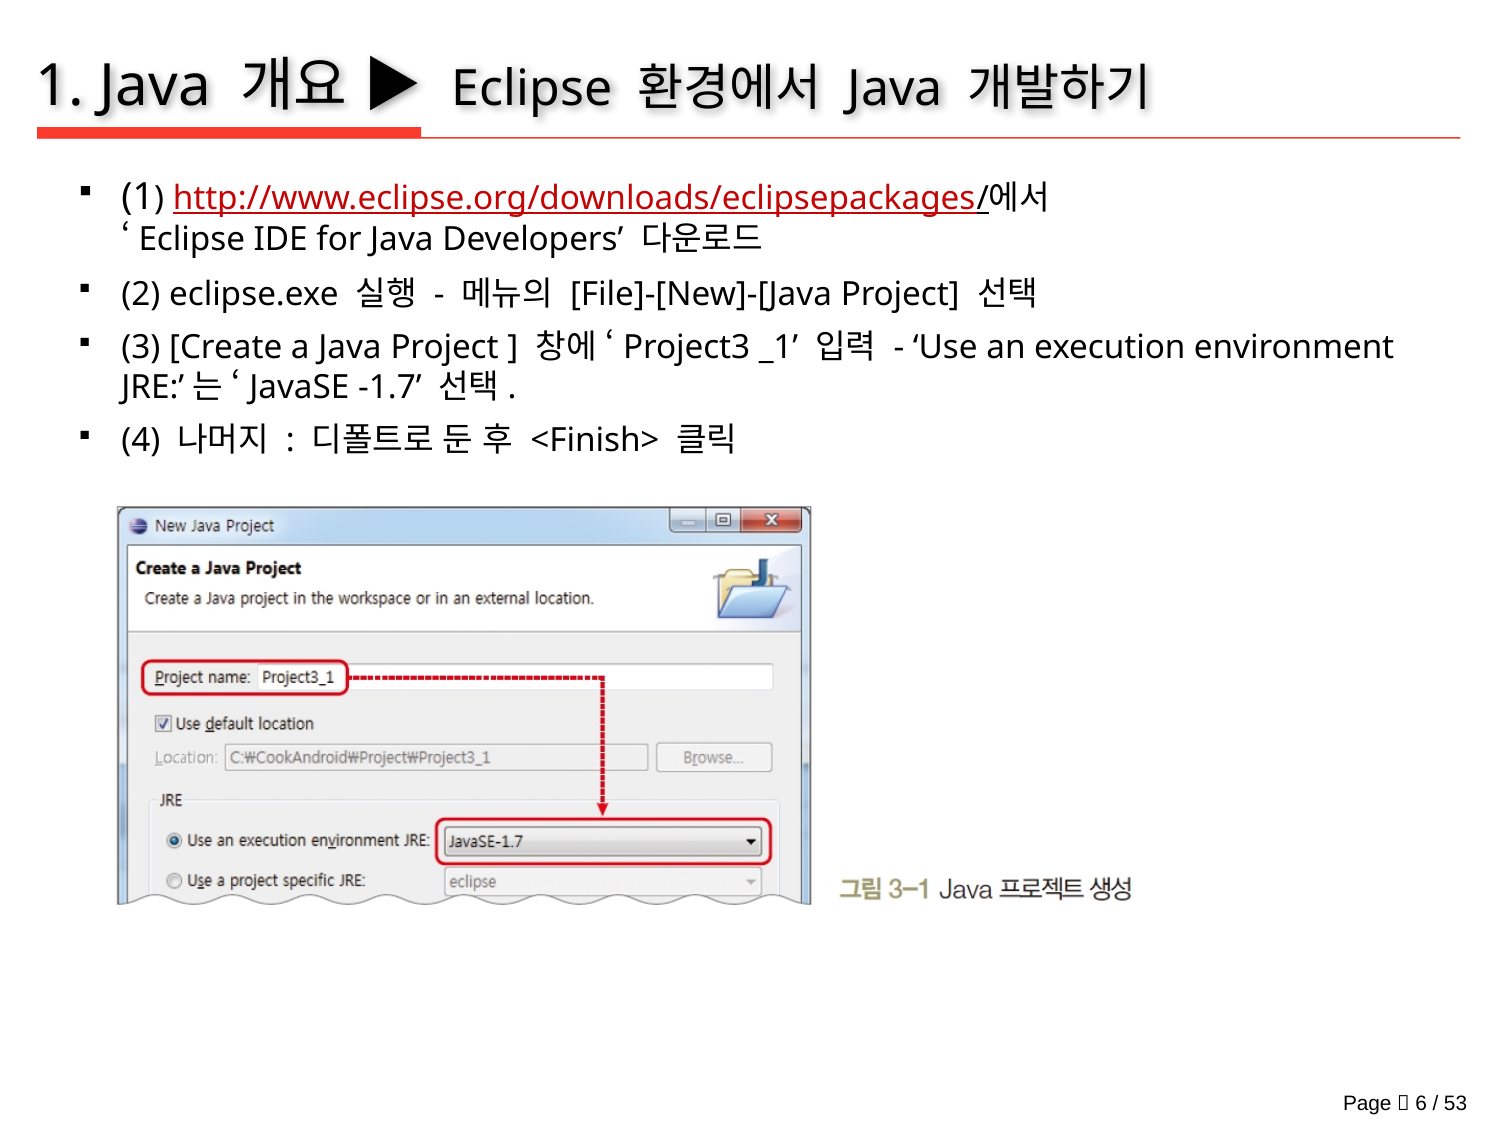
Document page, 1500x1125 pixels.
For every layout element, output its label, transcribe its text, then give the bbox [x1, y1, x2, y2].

list (1) http://www.eclipse.org/downloads/eclipsepackages/에서 ‘Eclipse IDE for Java Developers’ 다운로드 (2) eclipse.exe 실행 - 메뉴의 [File]-[New]-[Java Project] 선택 (3) [Create a Java Project ] 창에 ‘Project3 _1’ 입력 - ‘Use an execution environment JRE:’는 ‘JavaSE -1.7’ 선택. (4) 나머지 : 디폴트로 둔 후 <Finish> 클릭 [48, 171, 1448, 880]
picture [111, 500, 1137, 911]
title 1. Java 개요 ▶ Eclipse 환경에서 Java 개발하기 [35, 47, 1434, 142]
